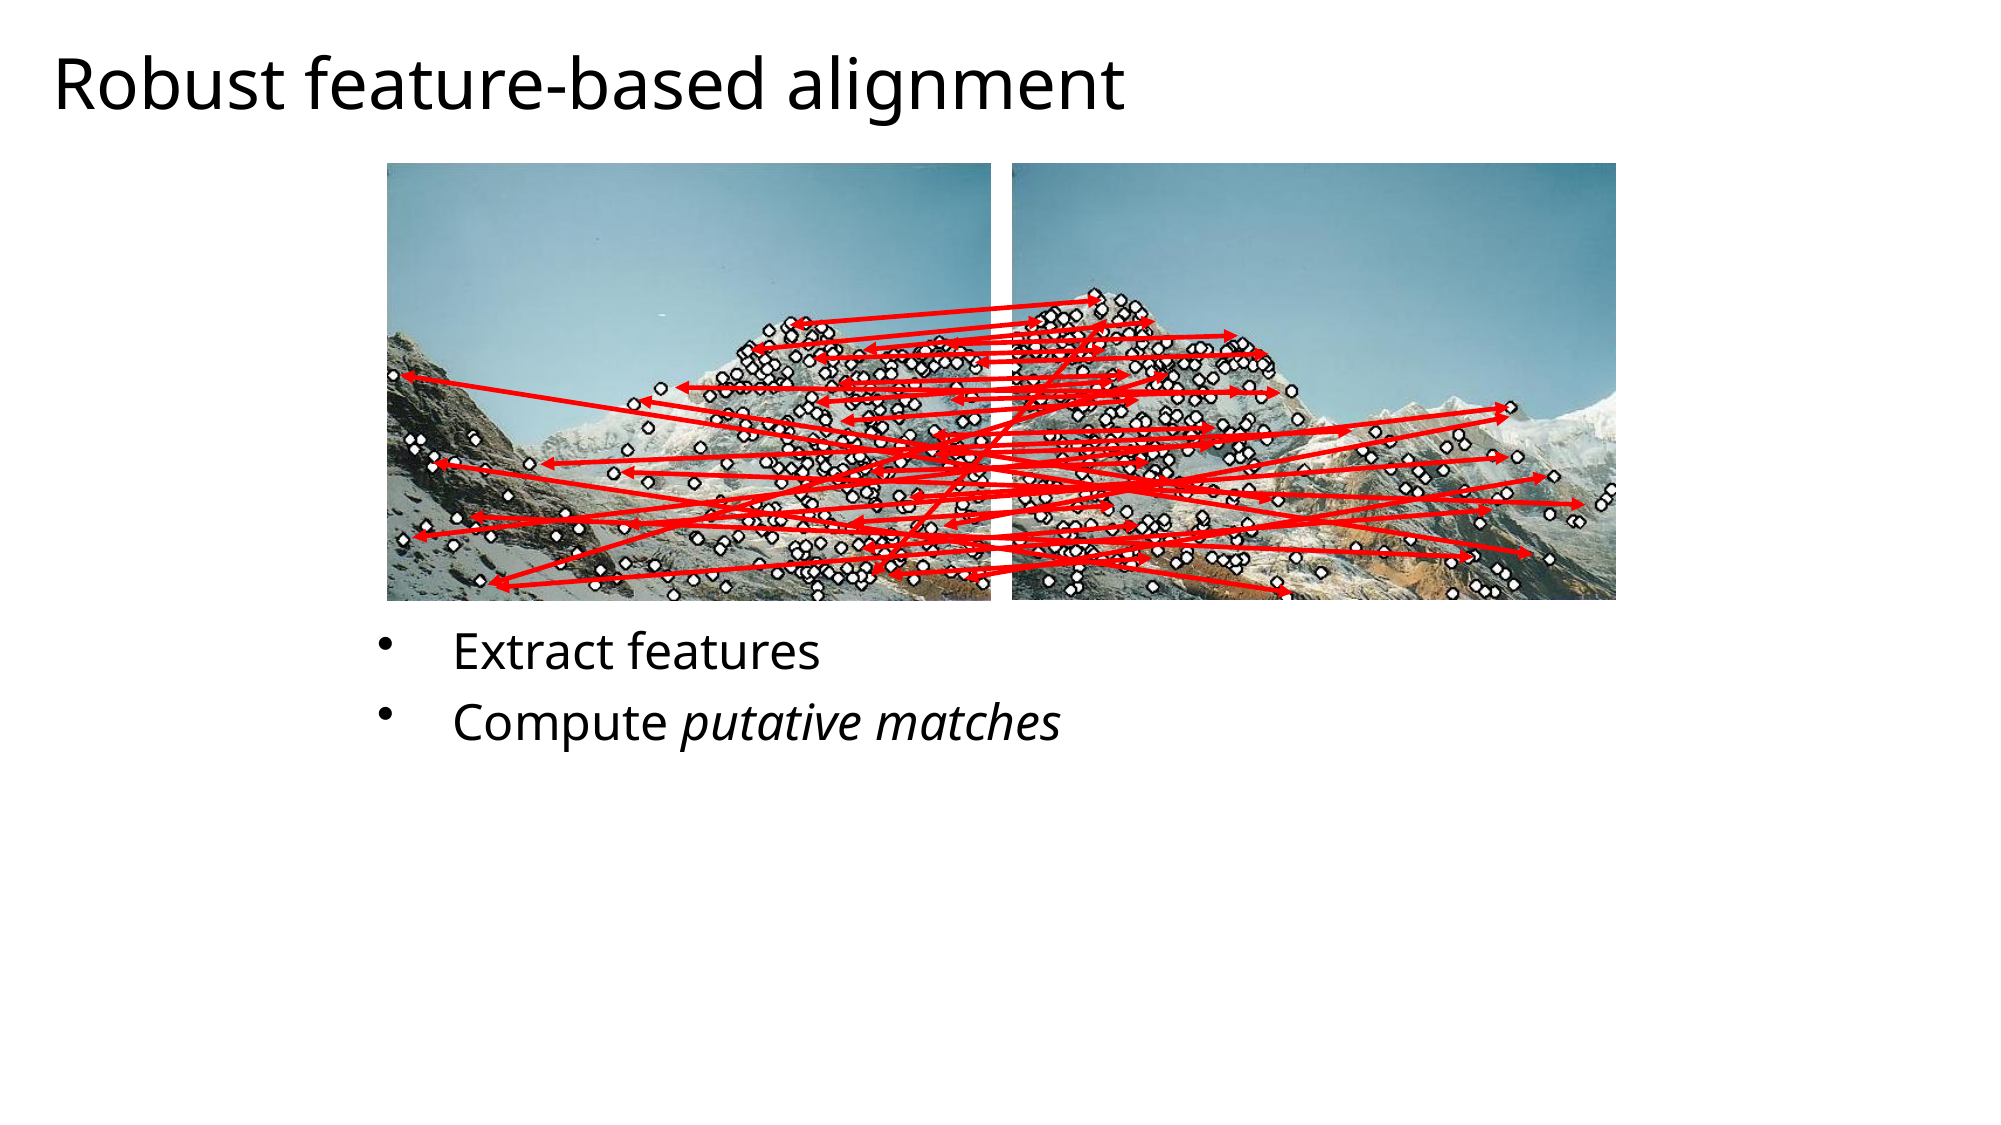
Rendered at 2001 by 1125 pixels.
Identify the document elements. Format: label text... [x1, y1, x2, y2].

picture [387, 162, 991, 601]
picture [1012, 163, 1616, 600]
title Robust feature-based alignment [37, 12, 1963, 151]
list Extract features Compute putative matches [362, 612, 1638, 1125]
